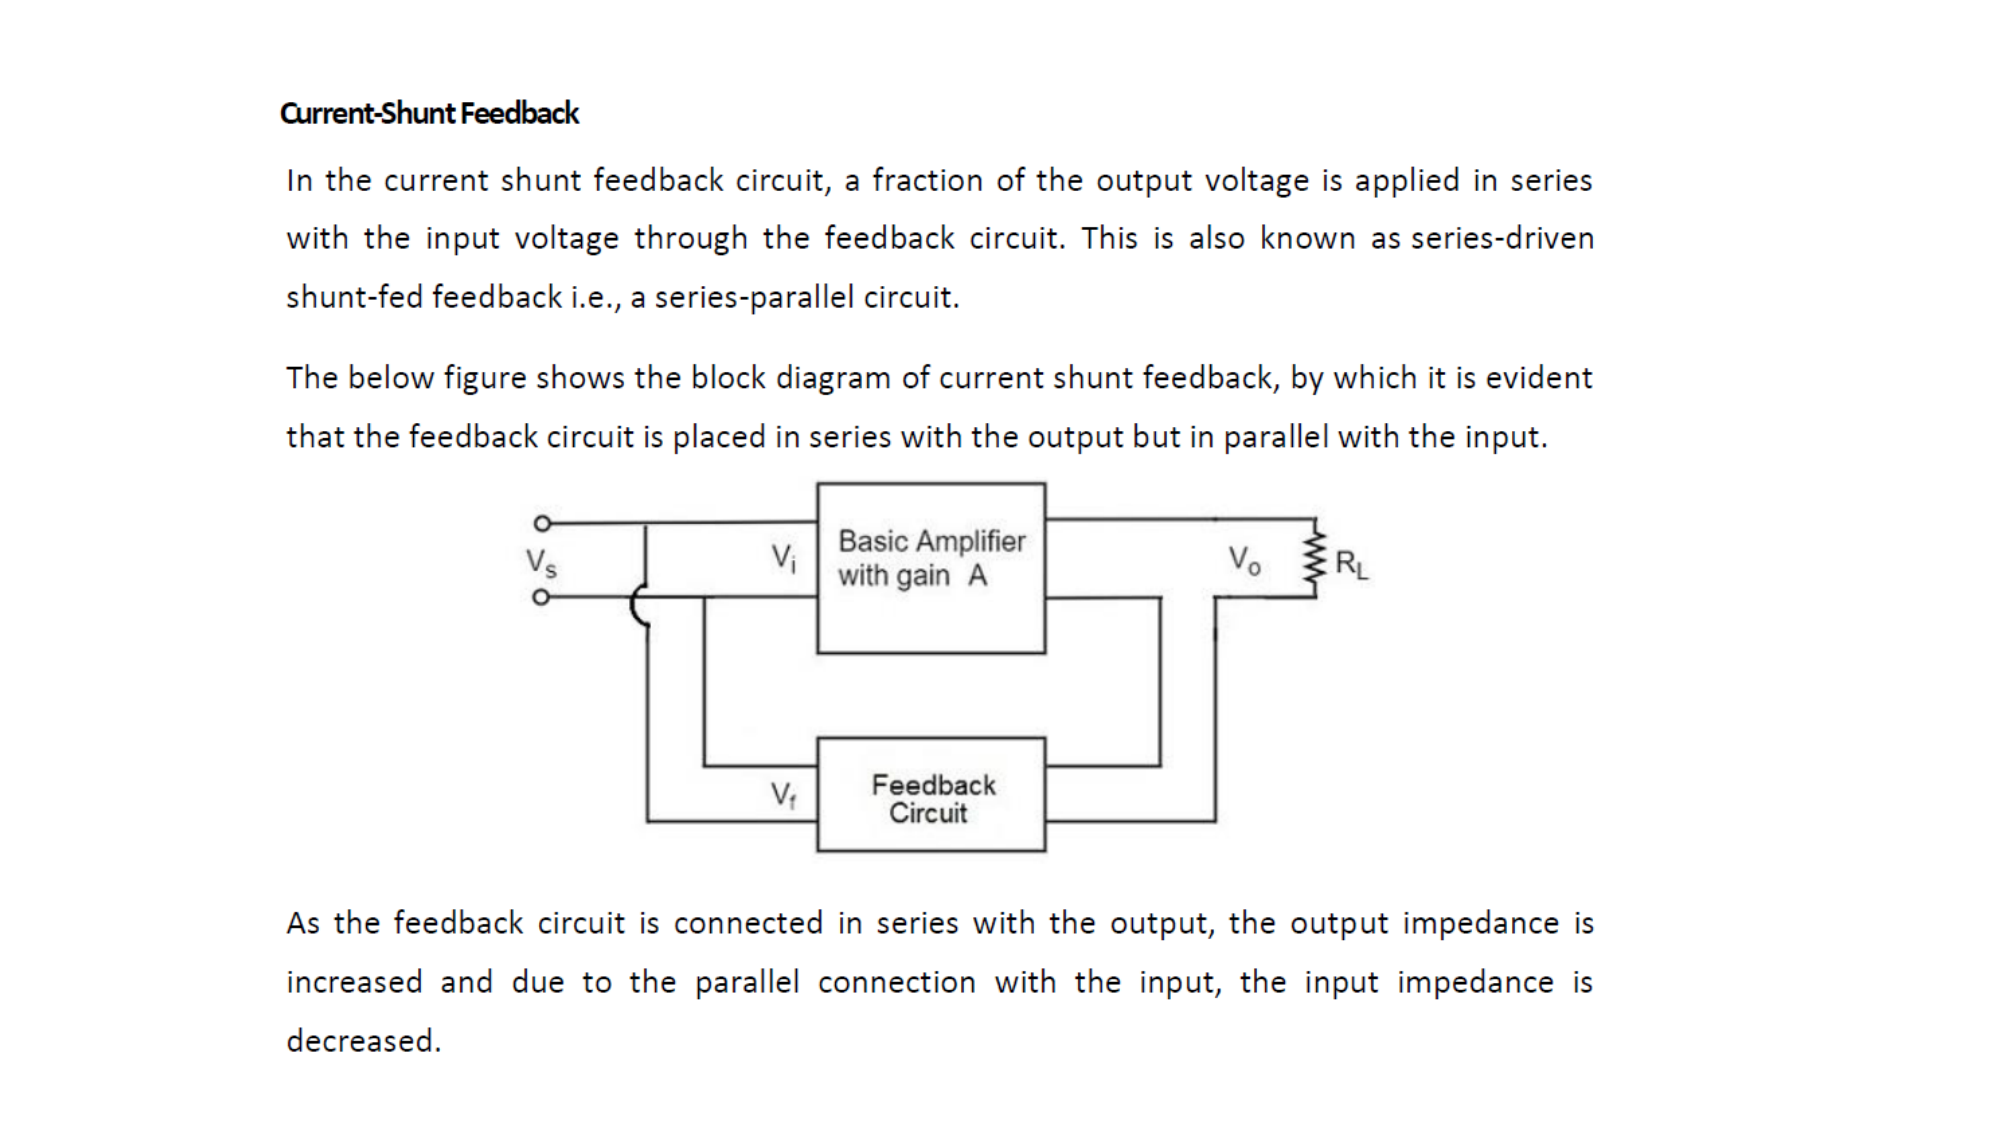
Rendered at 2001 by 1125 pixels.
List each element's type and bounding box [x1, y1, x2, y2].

picture [241, 50, 1635, 1075]
